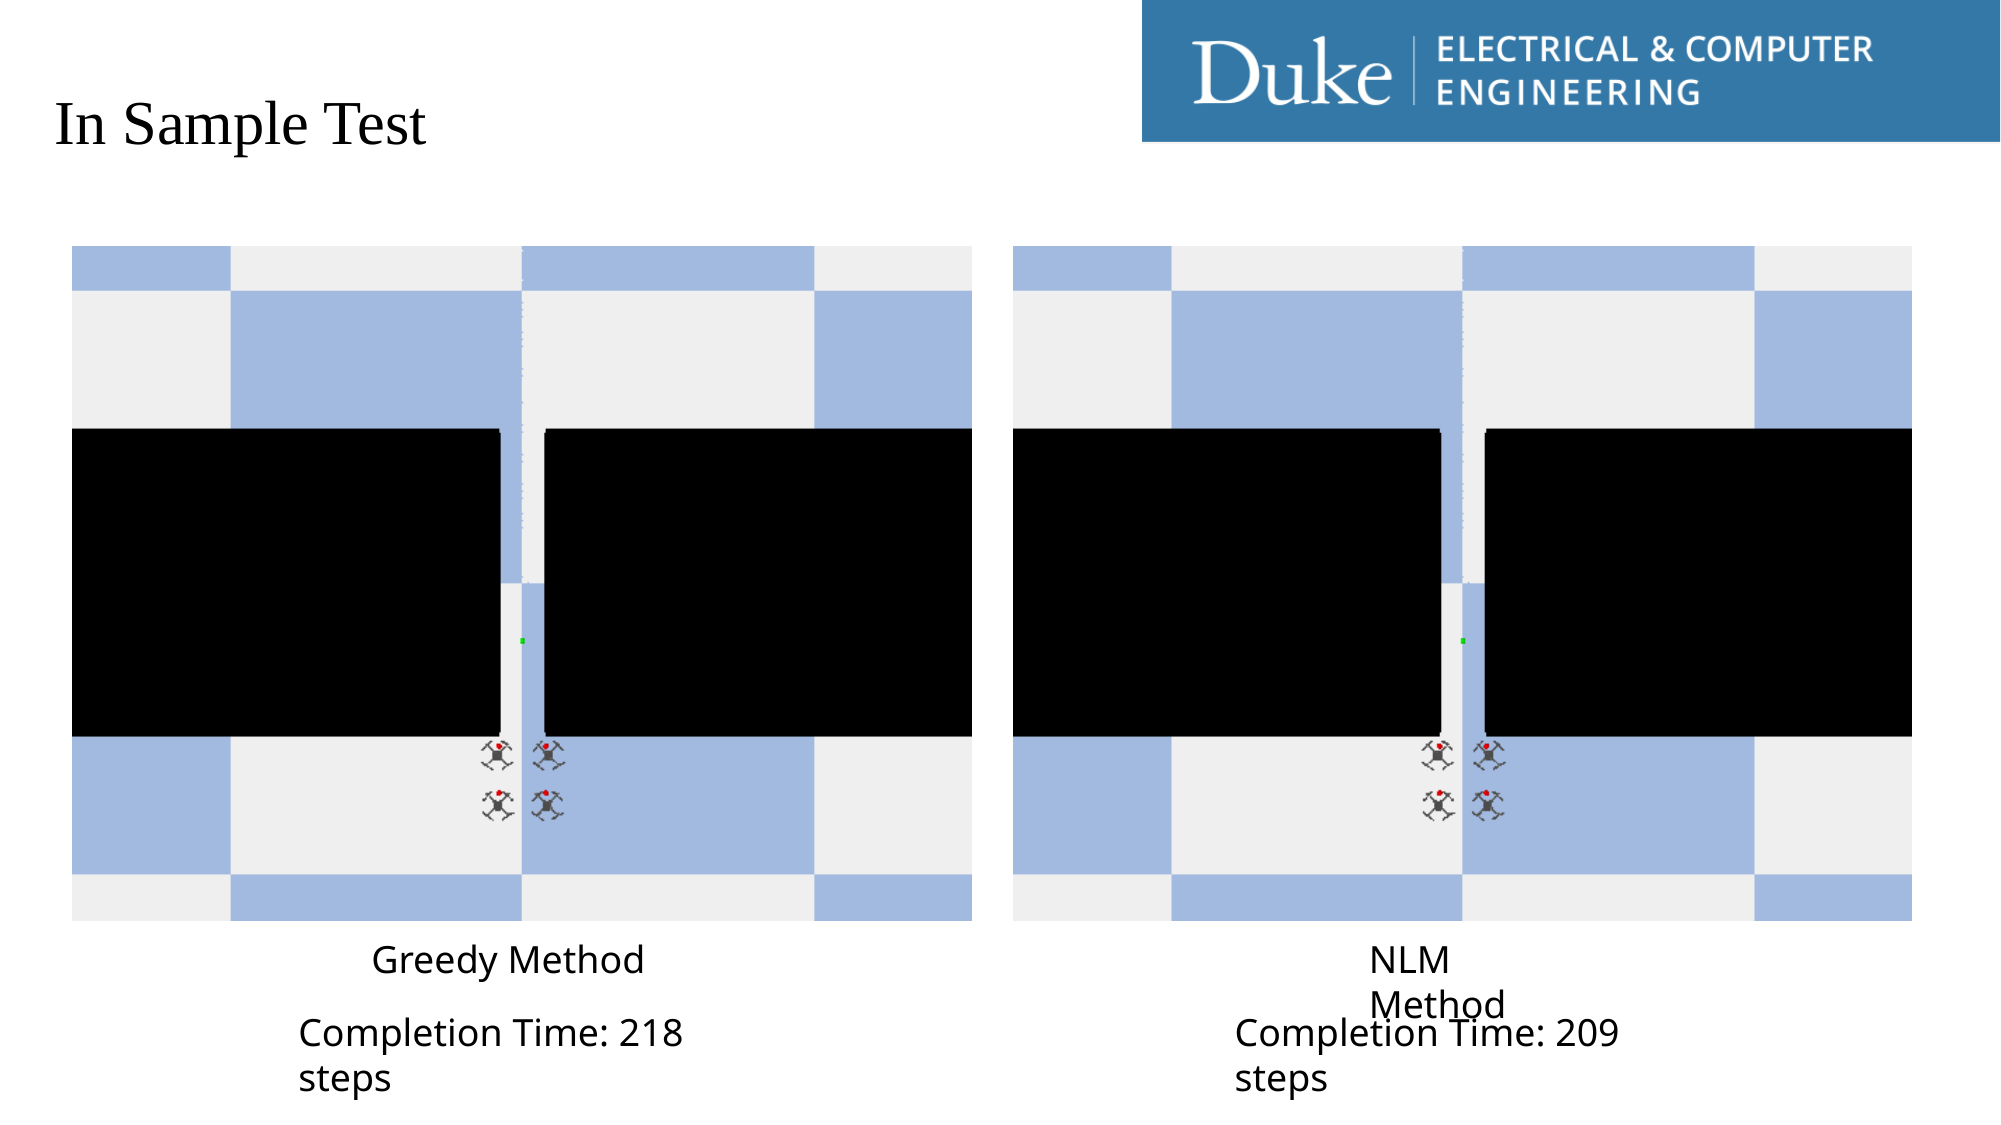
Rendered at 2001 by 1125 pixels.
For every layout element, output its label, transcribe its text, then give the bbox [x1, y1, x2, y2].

text_box Completion Time: 209 steps [1219, 1001, 1737, 1106]
picture [1141, 0, 2001, 144]
picture [72, 246, 972, 921]
text_box NLM Method [1354, 928, 1603, 1001]
text_box In Sample Test [39, 75, 443, 165]
picture [1012, 246, 1912, 921]
text_box Completion Time: 218 steps [283, 1001, 800, 1106]
text_box Greedy Method [356, 928, 688, 989]
